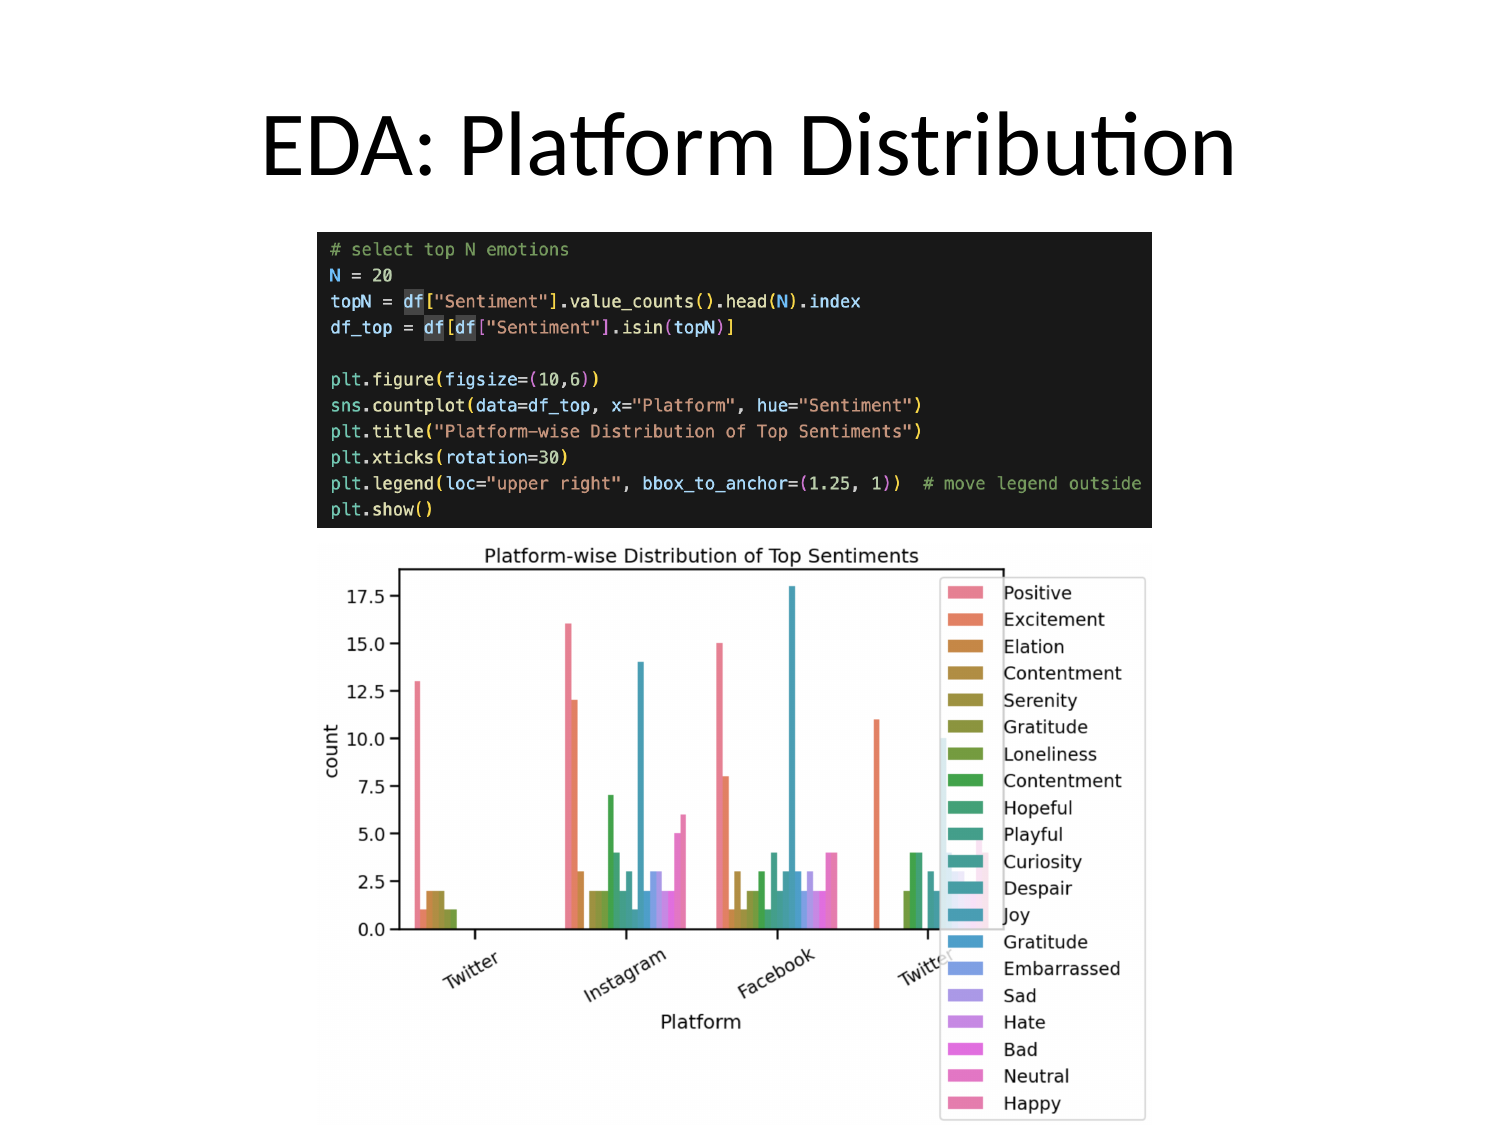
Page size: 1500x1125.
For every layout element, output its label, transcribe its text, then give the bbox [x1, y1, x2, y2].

title EDA: Platform Distribution [75, 45, 1425, 233]
picture [317, 543, 1152, 1125]
picture [317, 232, 1152, 528]
